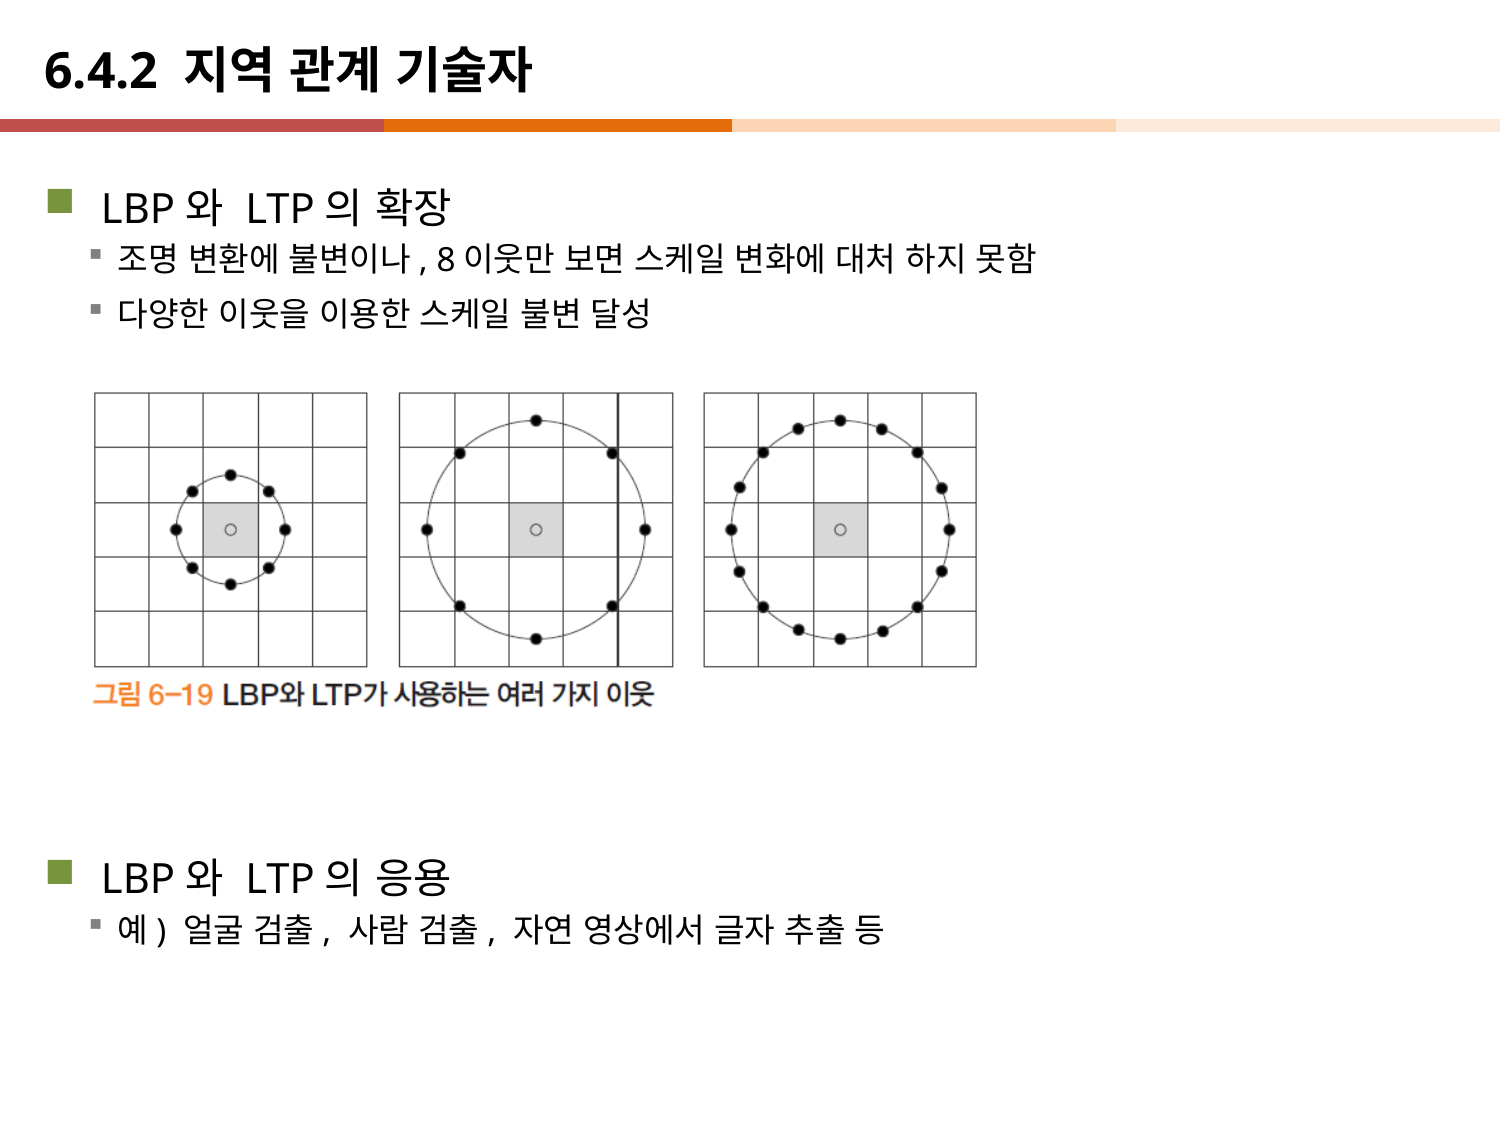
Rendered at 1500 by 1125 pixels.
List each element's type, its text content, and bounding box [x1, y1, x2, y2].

list LBP와 LTP의 확장 조명 변환에 불변이나, 8이웃만 보면 스케일 변화에 대처 하지 못함 다양한 이웃을 이용한 스케일 불변 달성 LBP와 LTP의 응용 예) 얼굴 검출, 사람 검출, 자연 영상에서 글자 추출 등 [29, 148, 1471, 1083]
picture [88, 385, 993, 728]
title 6.4.2 지역 관계 기술자 [29, 23, 1270, 114]
